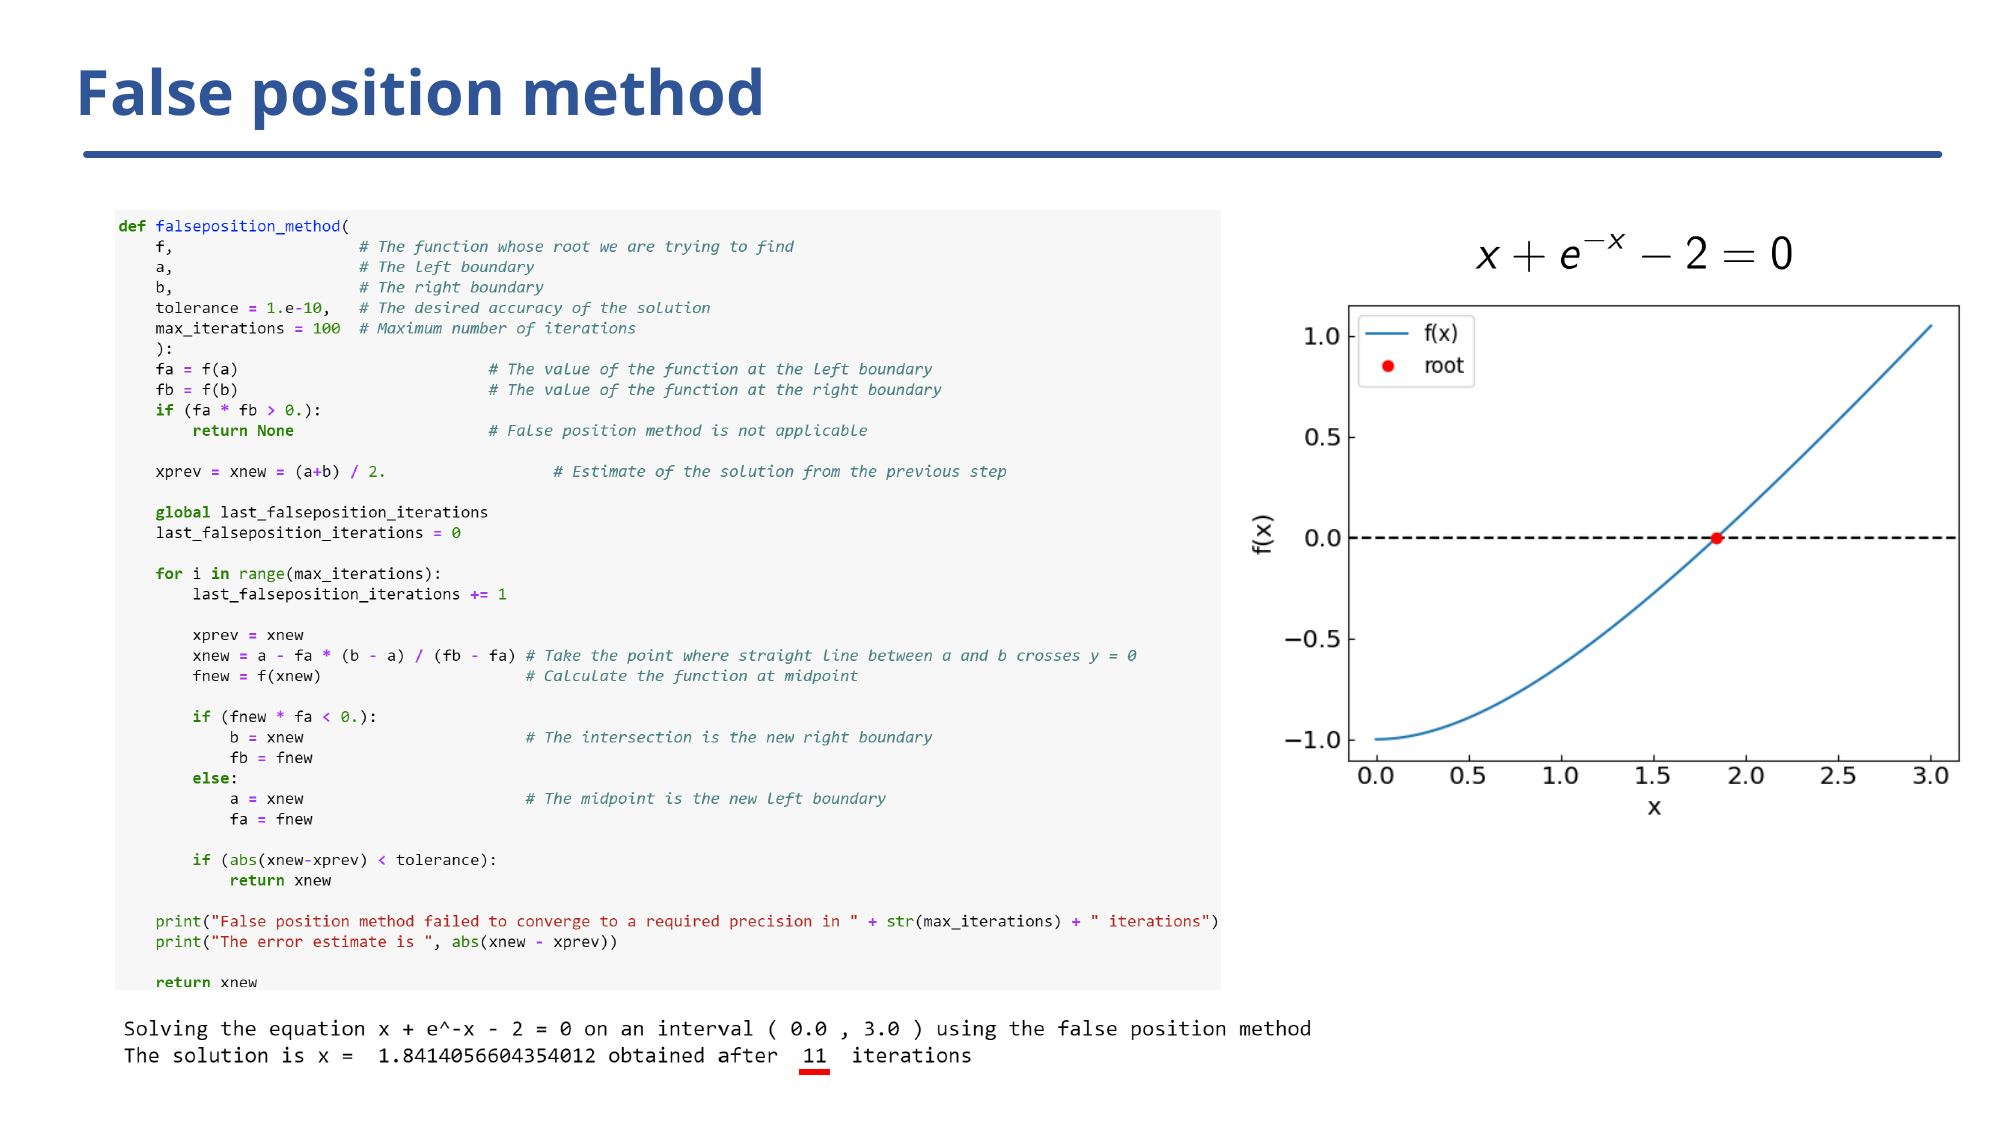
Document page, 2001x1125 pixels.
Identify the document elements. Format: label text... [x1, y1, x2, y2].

picture [115, 1011, 1321, 1075]
picture [115, 210, 1221, 990]
title False position method [60, 0, 1940, 192]
picture [1473, 234, 1793, 272]
picture [1240, 293, 1971, 832]
